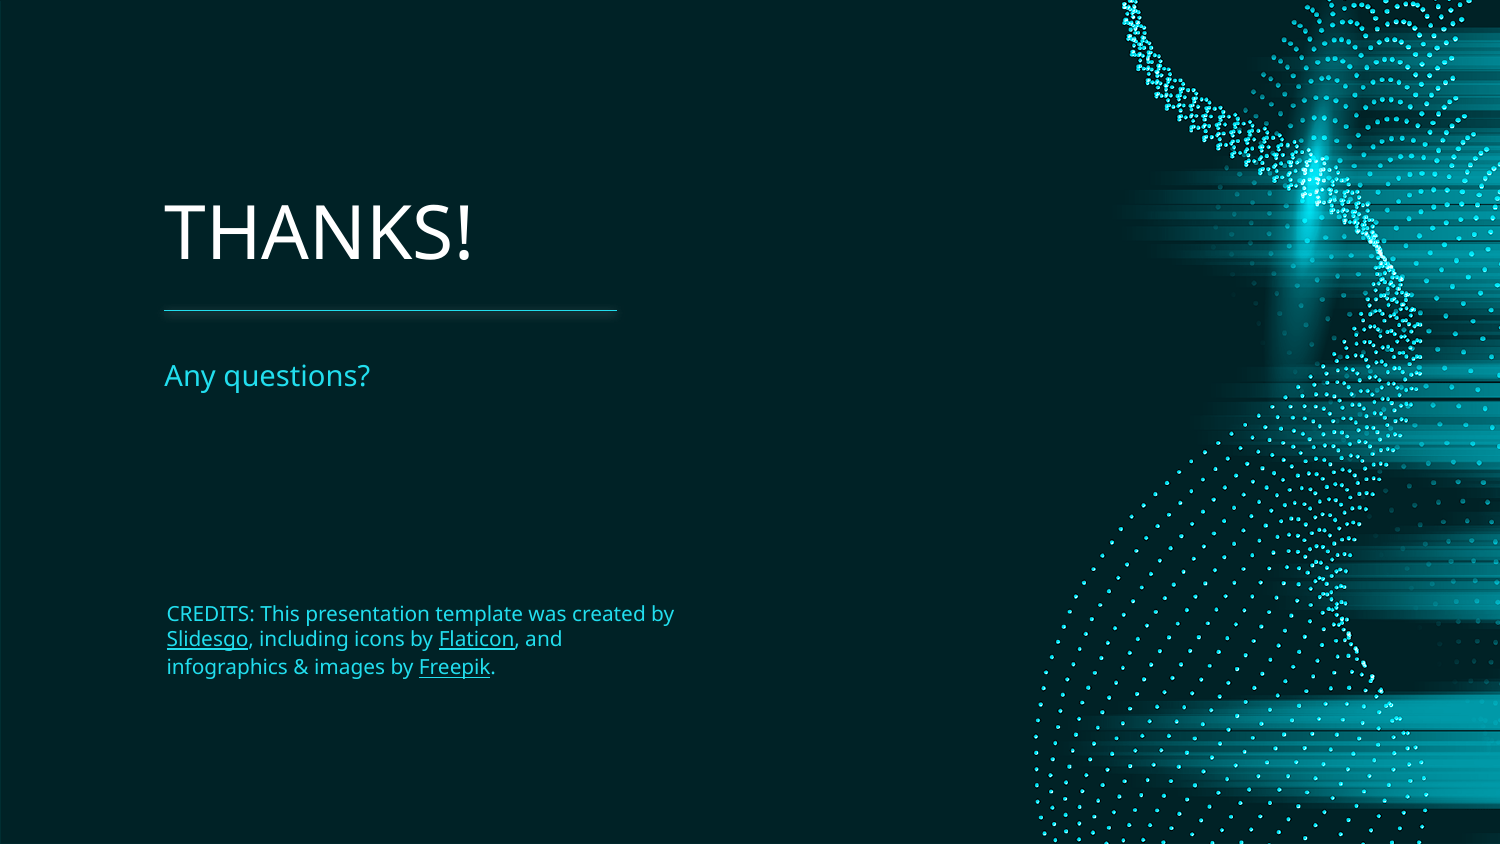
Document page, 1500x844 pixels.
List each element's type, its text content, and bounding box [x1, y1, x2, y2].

subtitle Any questions? [149, 342, 692, 522]
title THANKS! [149, 191, 653, 290]
picture [0, 0, 1500, 844]
